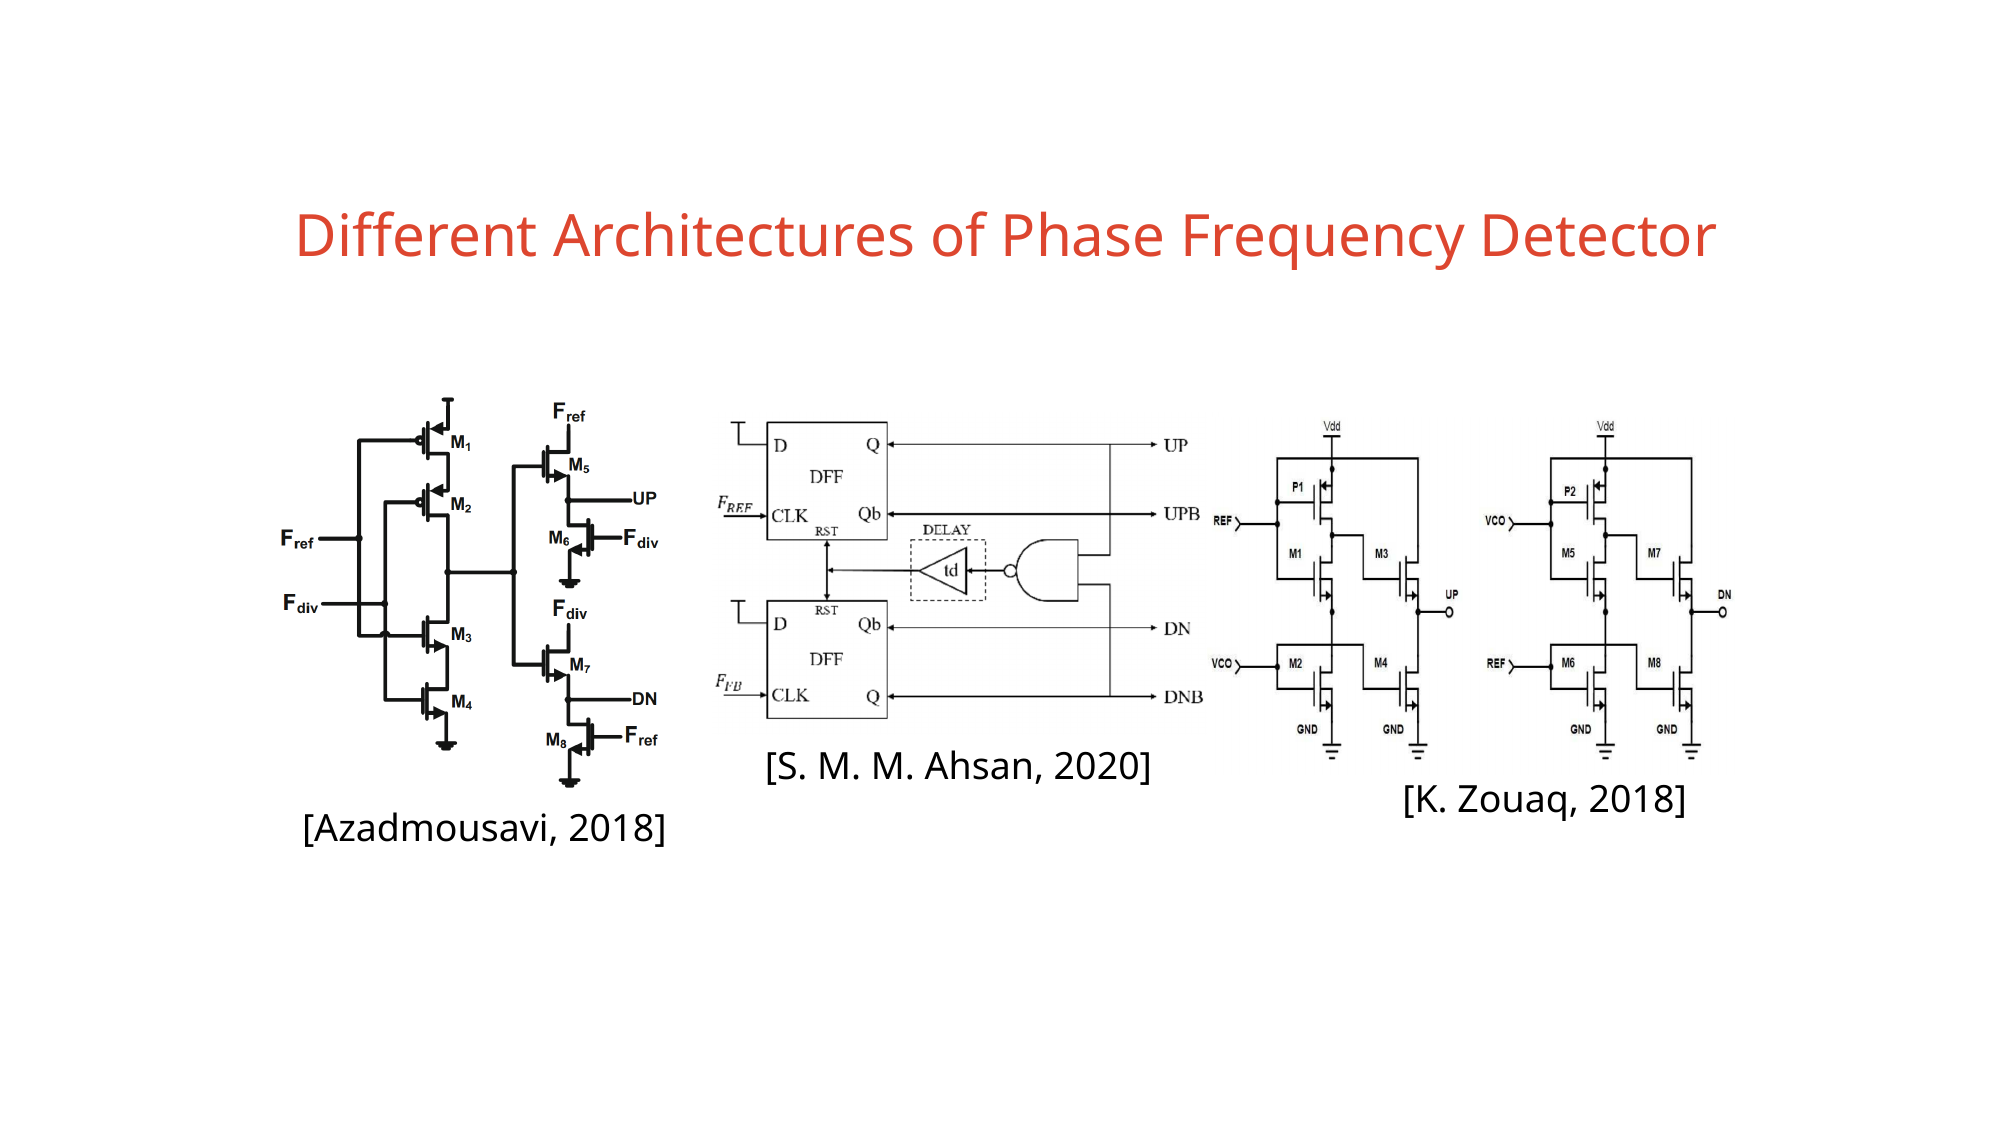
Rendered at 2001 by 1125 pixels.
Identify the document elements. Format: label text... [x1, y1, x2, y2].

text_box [1206, 417, 1735, 830]
title Different Architectures of Phase Frequency Detector [249, 163, 1763, 311]
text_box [272, 388, 683, 858]
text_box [711, 411, 1219, 796]
